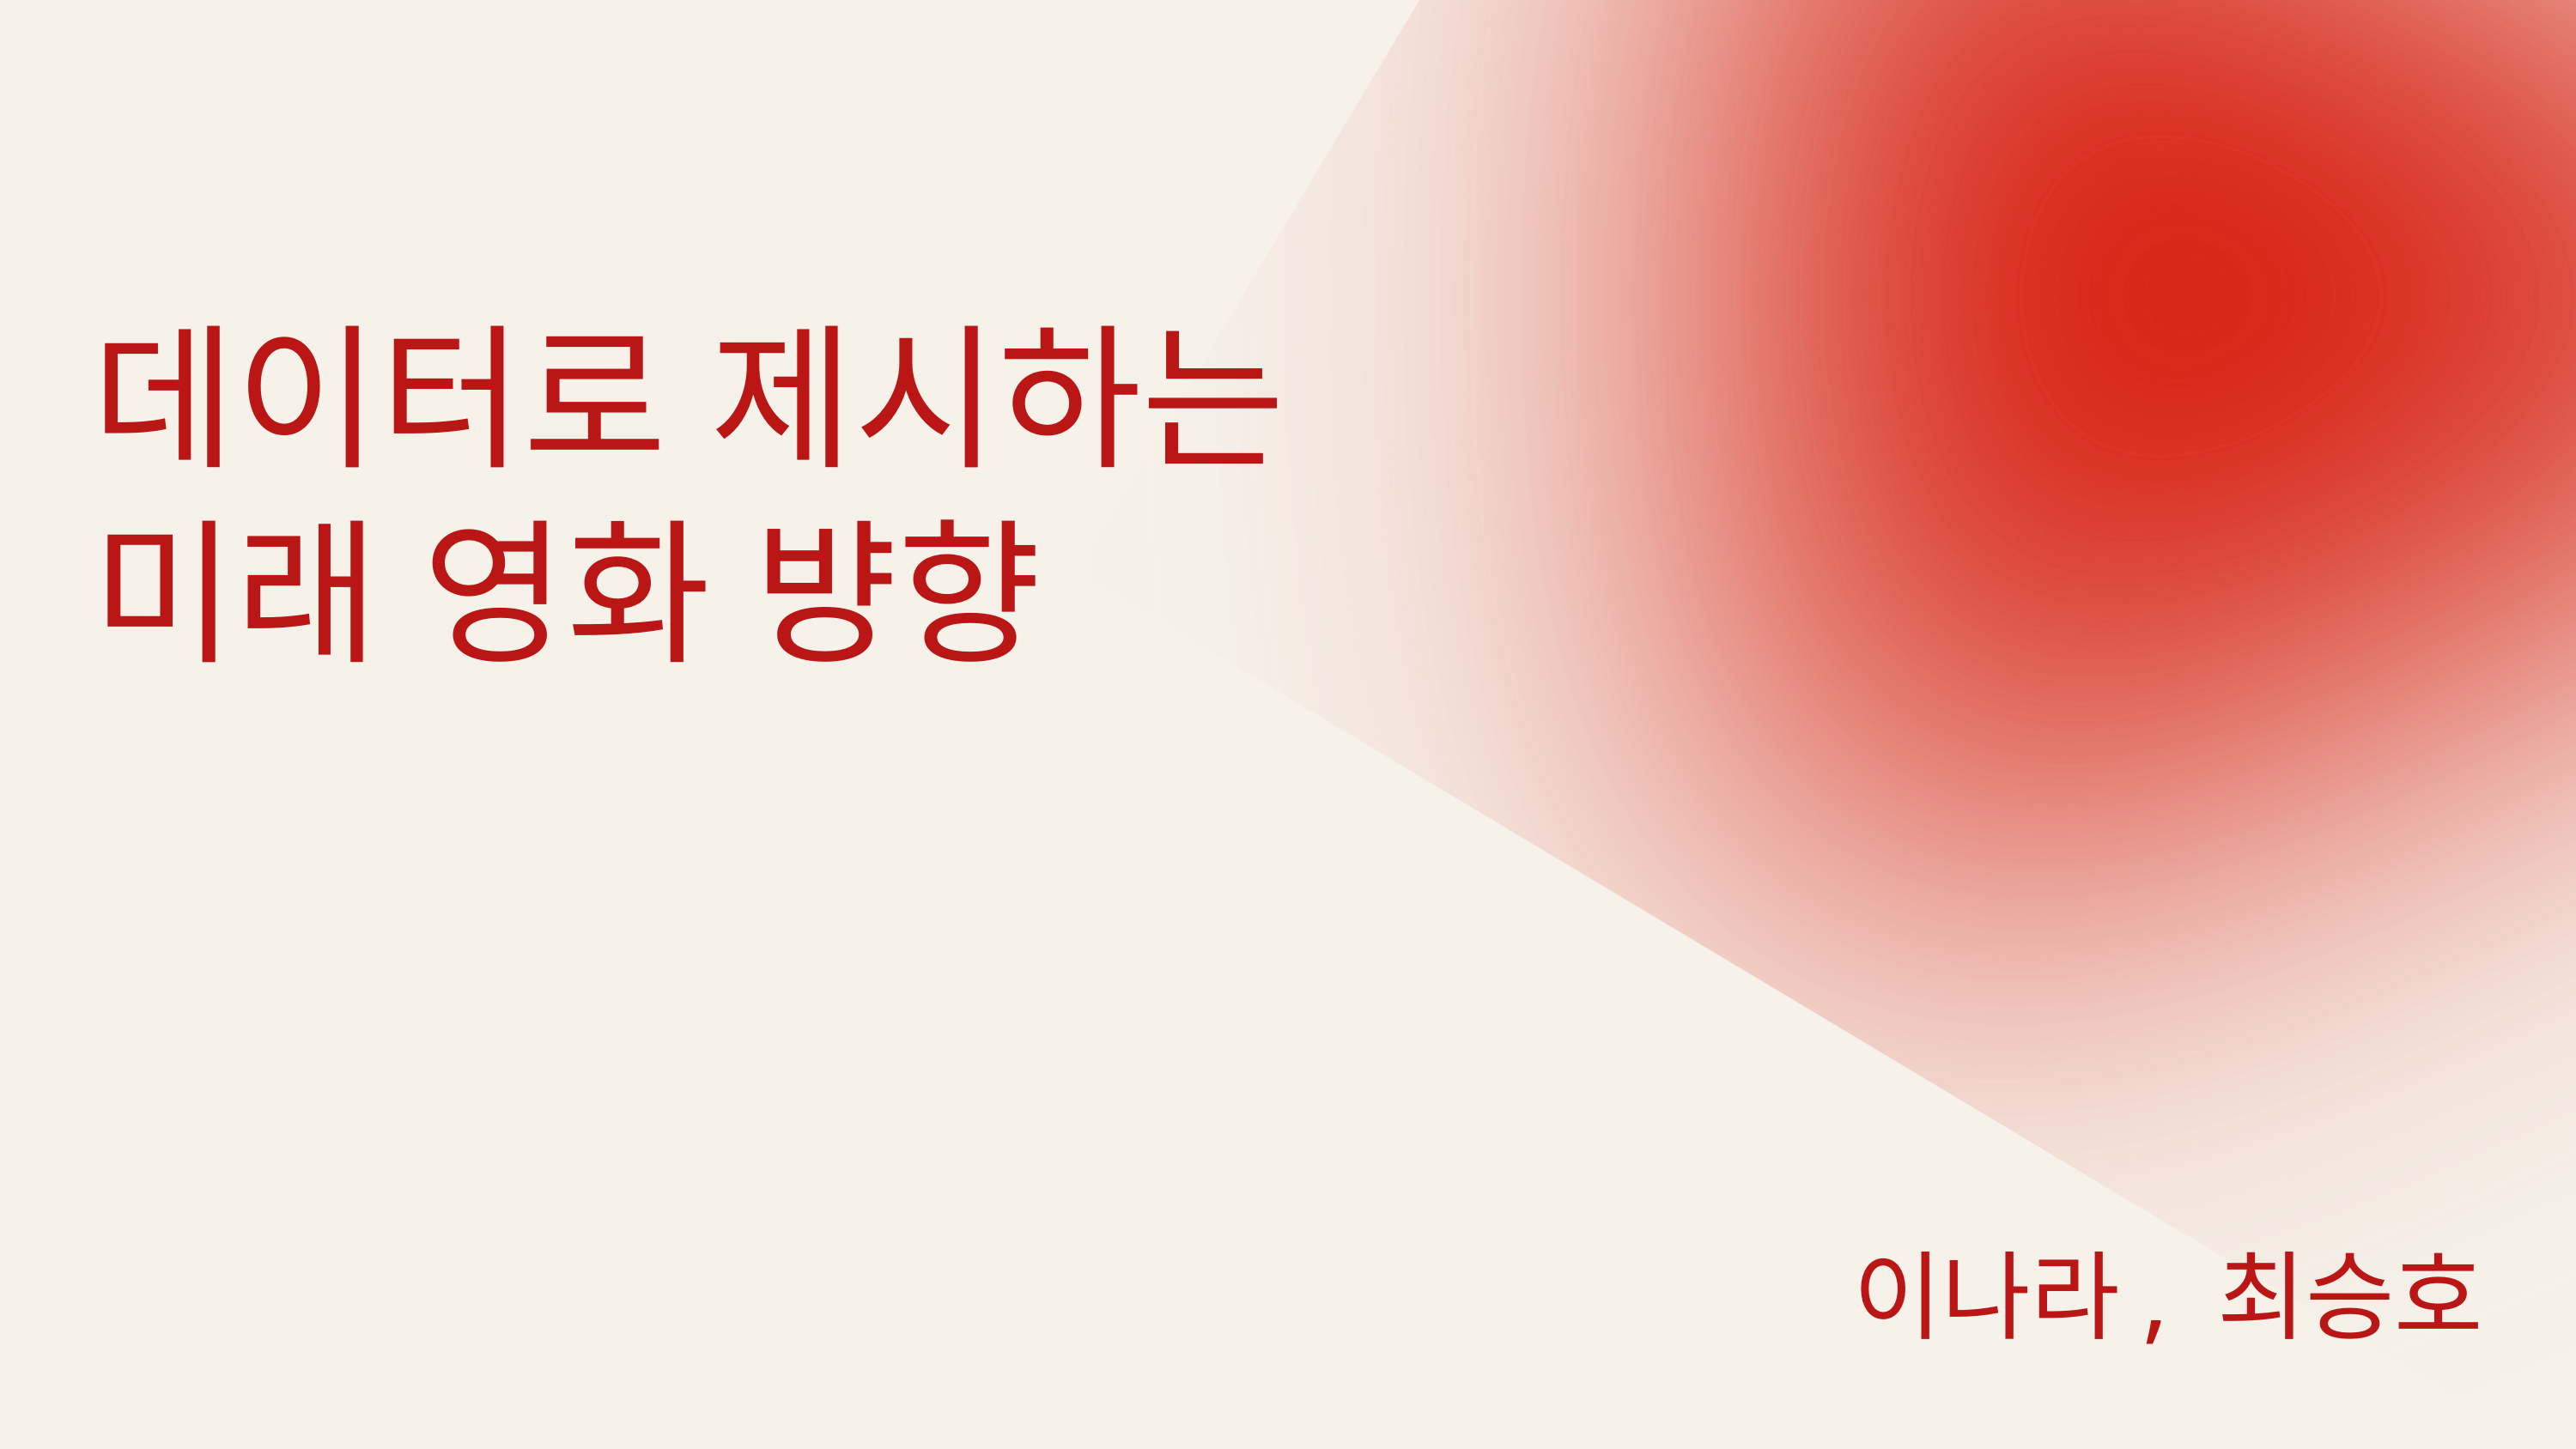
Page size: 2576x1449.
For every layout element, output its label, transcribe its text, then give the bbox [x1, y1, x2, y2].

text_box 데이터로 제시하는 미래 영화 뱡향 [92, 291, 1811, 682]
text_box 이나라, 최승호 [1810, 1298, 2484, 1351]
text_box [1245, 0, 2576, 1449]
